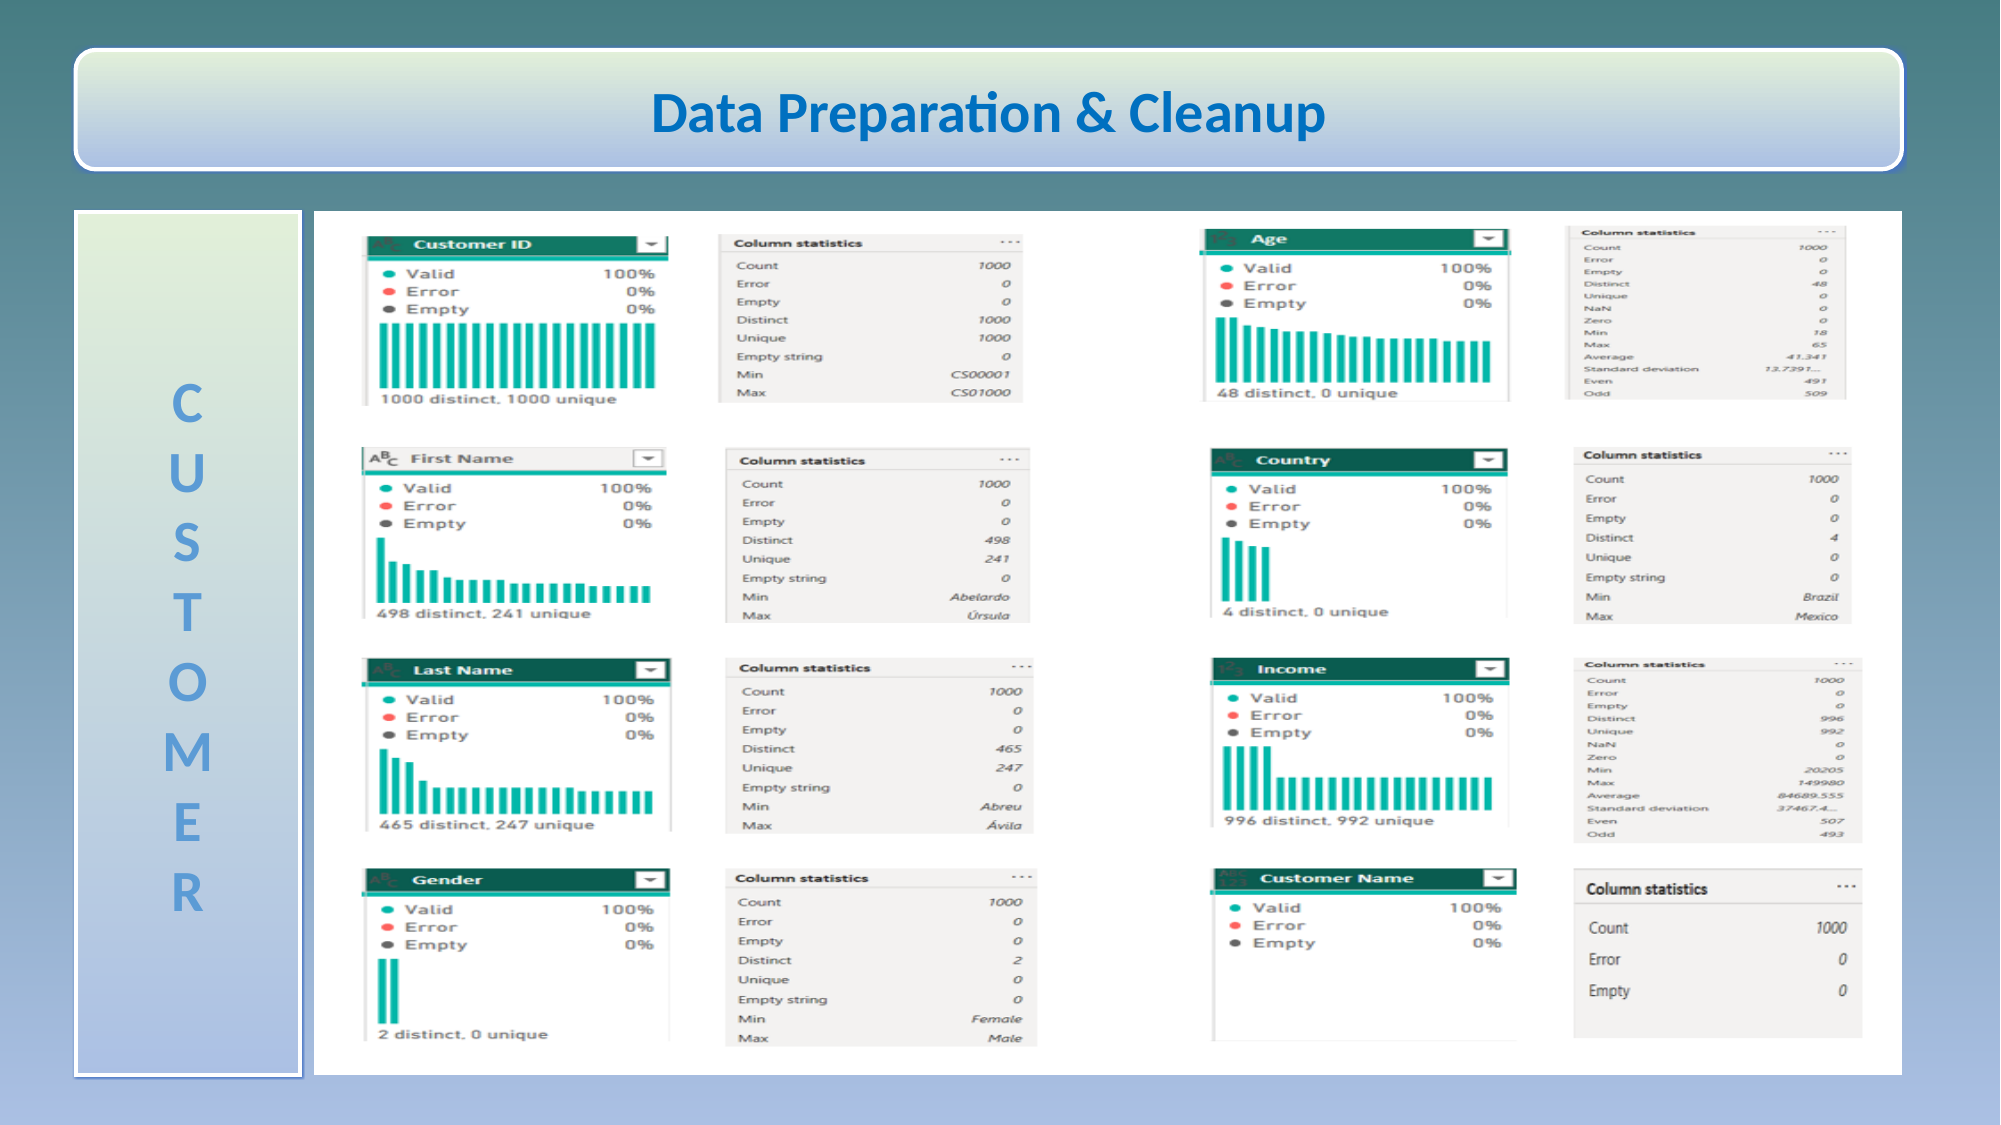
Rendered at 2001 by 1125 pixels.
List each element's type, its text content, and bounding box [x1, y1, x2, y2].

picture [314, 211, 1902, 1076]
text_box C U S T O M E R [75, 211, 301, 1076]
text_box Data Preparation & Cleanup [74, 48, 1903, 171]
